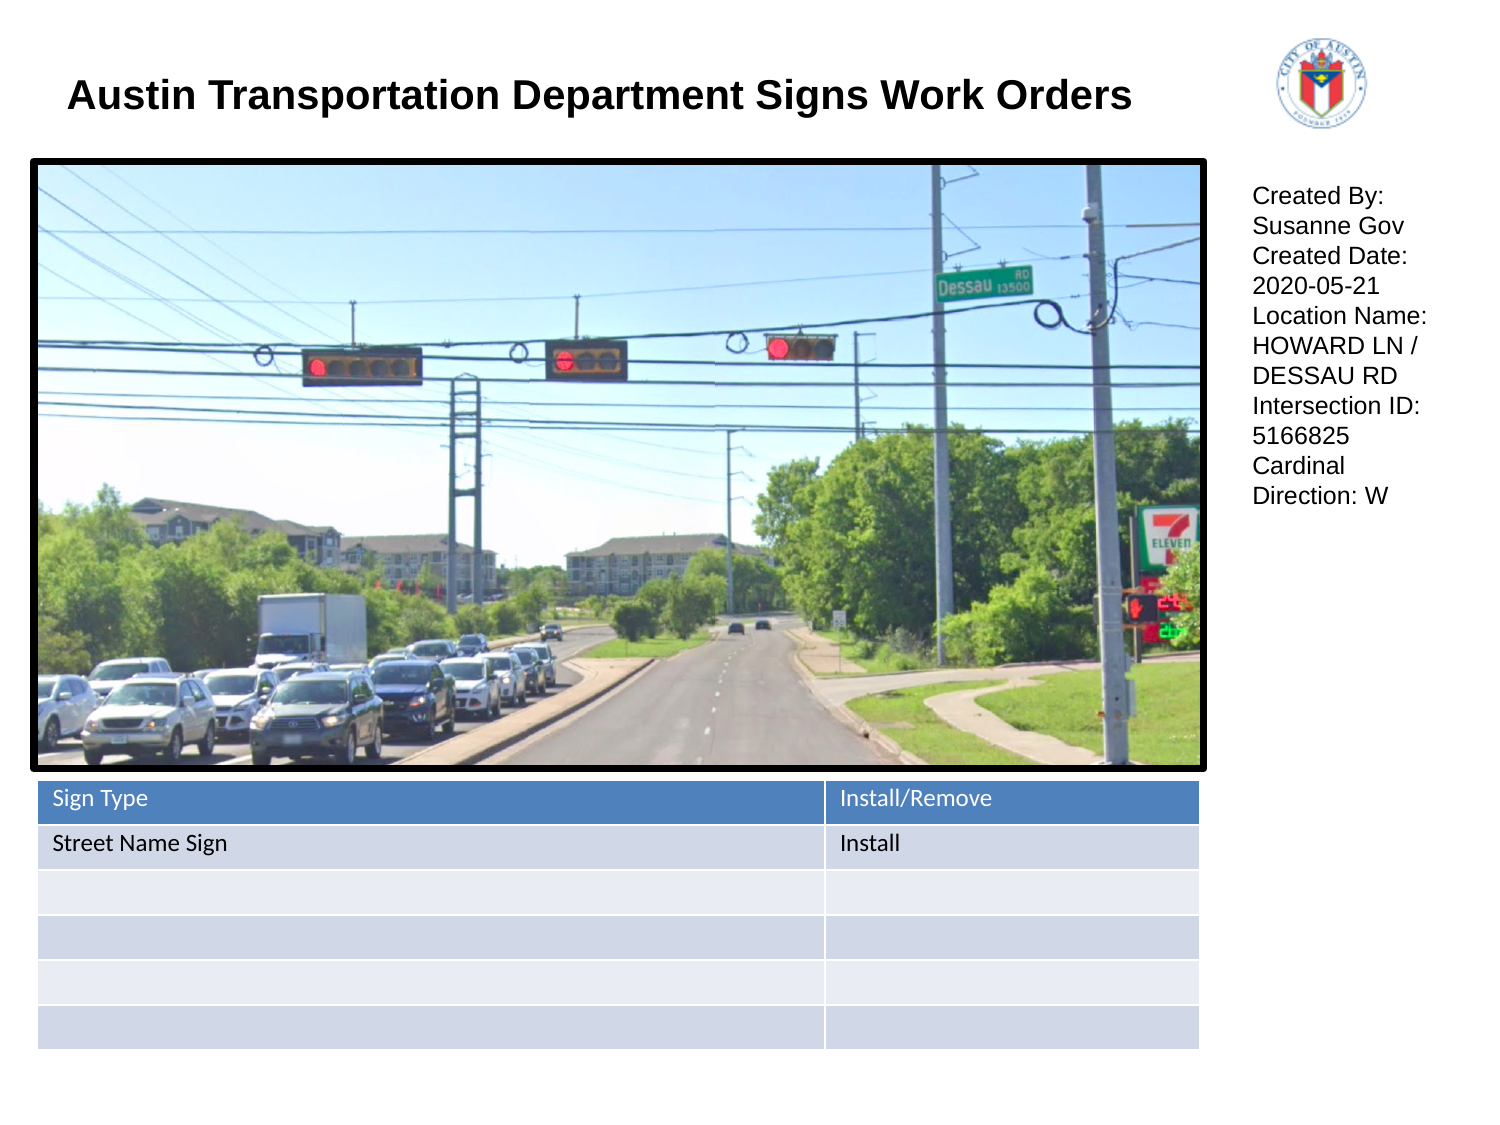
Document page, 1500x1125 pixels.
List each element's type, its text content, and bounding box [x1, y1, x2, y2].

table_cell [826, 961, 1199, 1004]
table_cell [38, 916, 824, 959]
table_cell [826, 916, 1199, 959]
table_cell [826, 1006, 1199, 1049]
table_header Sign Type [38, 781, 824, 824]
picture [1274, 37, 1369, 132]
table_header Install/Remove [826, 781, 1199, 824]
text_box Created By: Susanne Gov Created Date: 2020-05-21 Location Name: HOWARD LN / DESSAU RD Intersection ID: 5166825 Cardinal Direction: W [1237, 172, 1463, 517]
table_cell [38, 1006, 824, 1049]
table_cell [38, 871, 824, 914]
table_cell Install [826, 826, 1199, 869]
table_cell [826, 871, 1199, 914]
table_cell [38, 961, 824, 1004]
text_box Austin Transportation Department Signs Work Orders [51, 60, 1149, 125]
table_cell Street Name Sign [38, 826, 824, 869]
picture [37, 164, 1201, 766]
